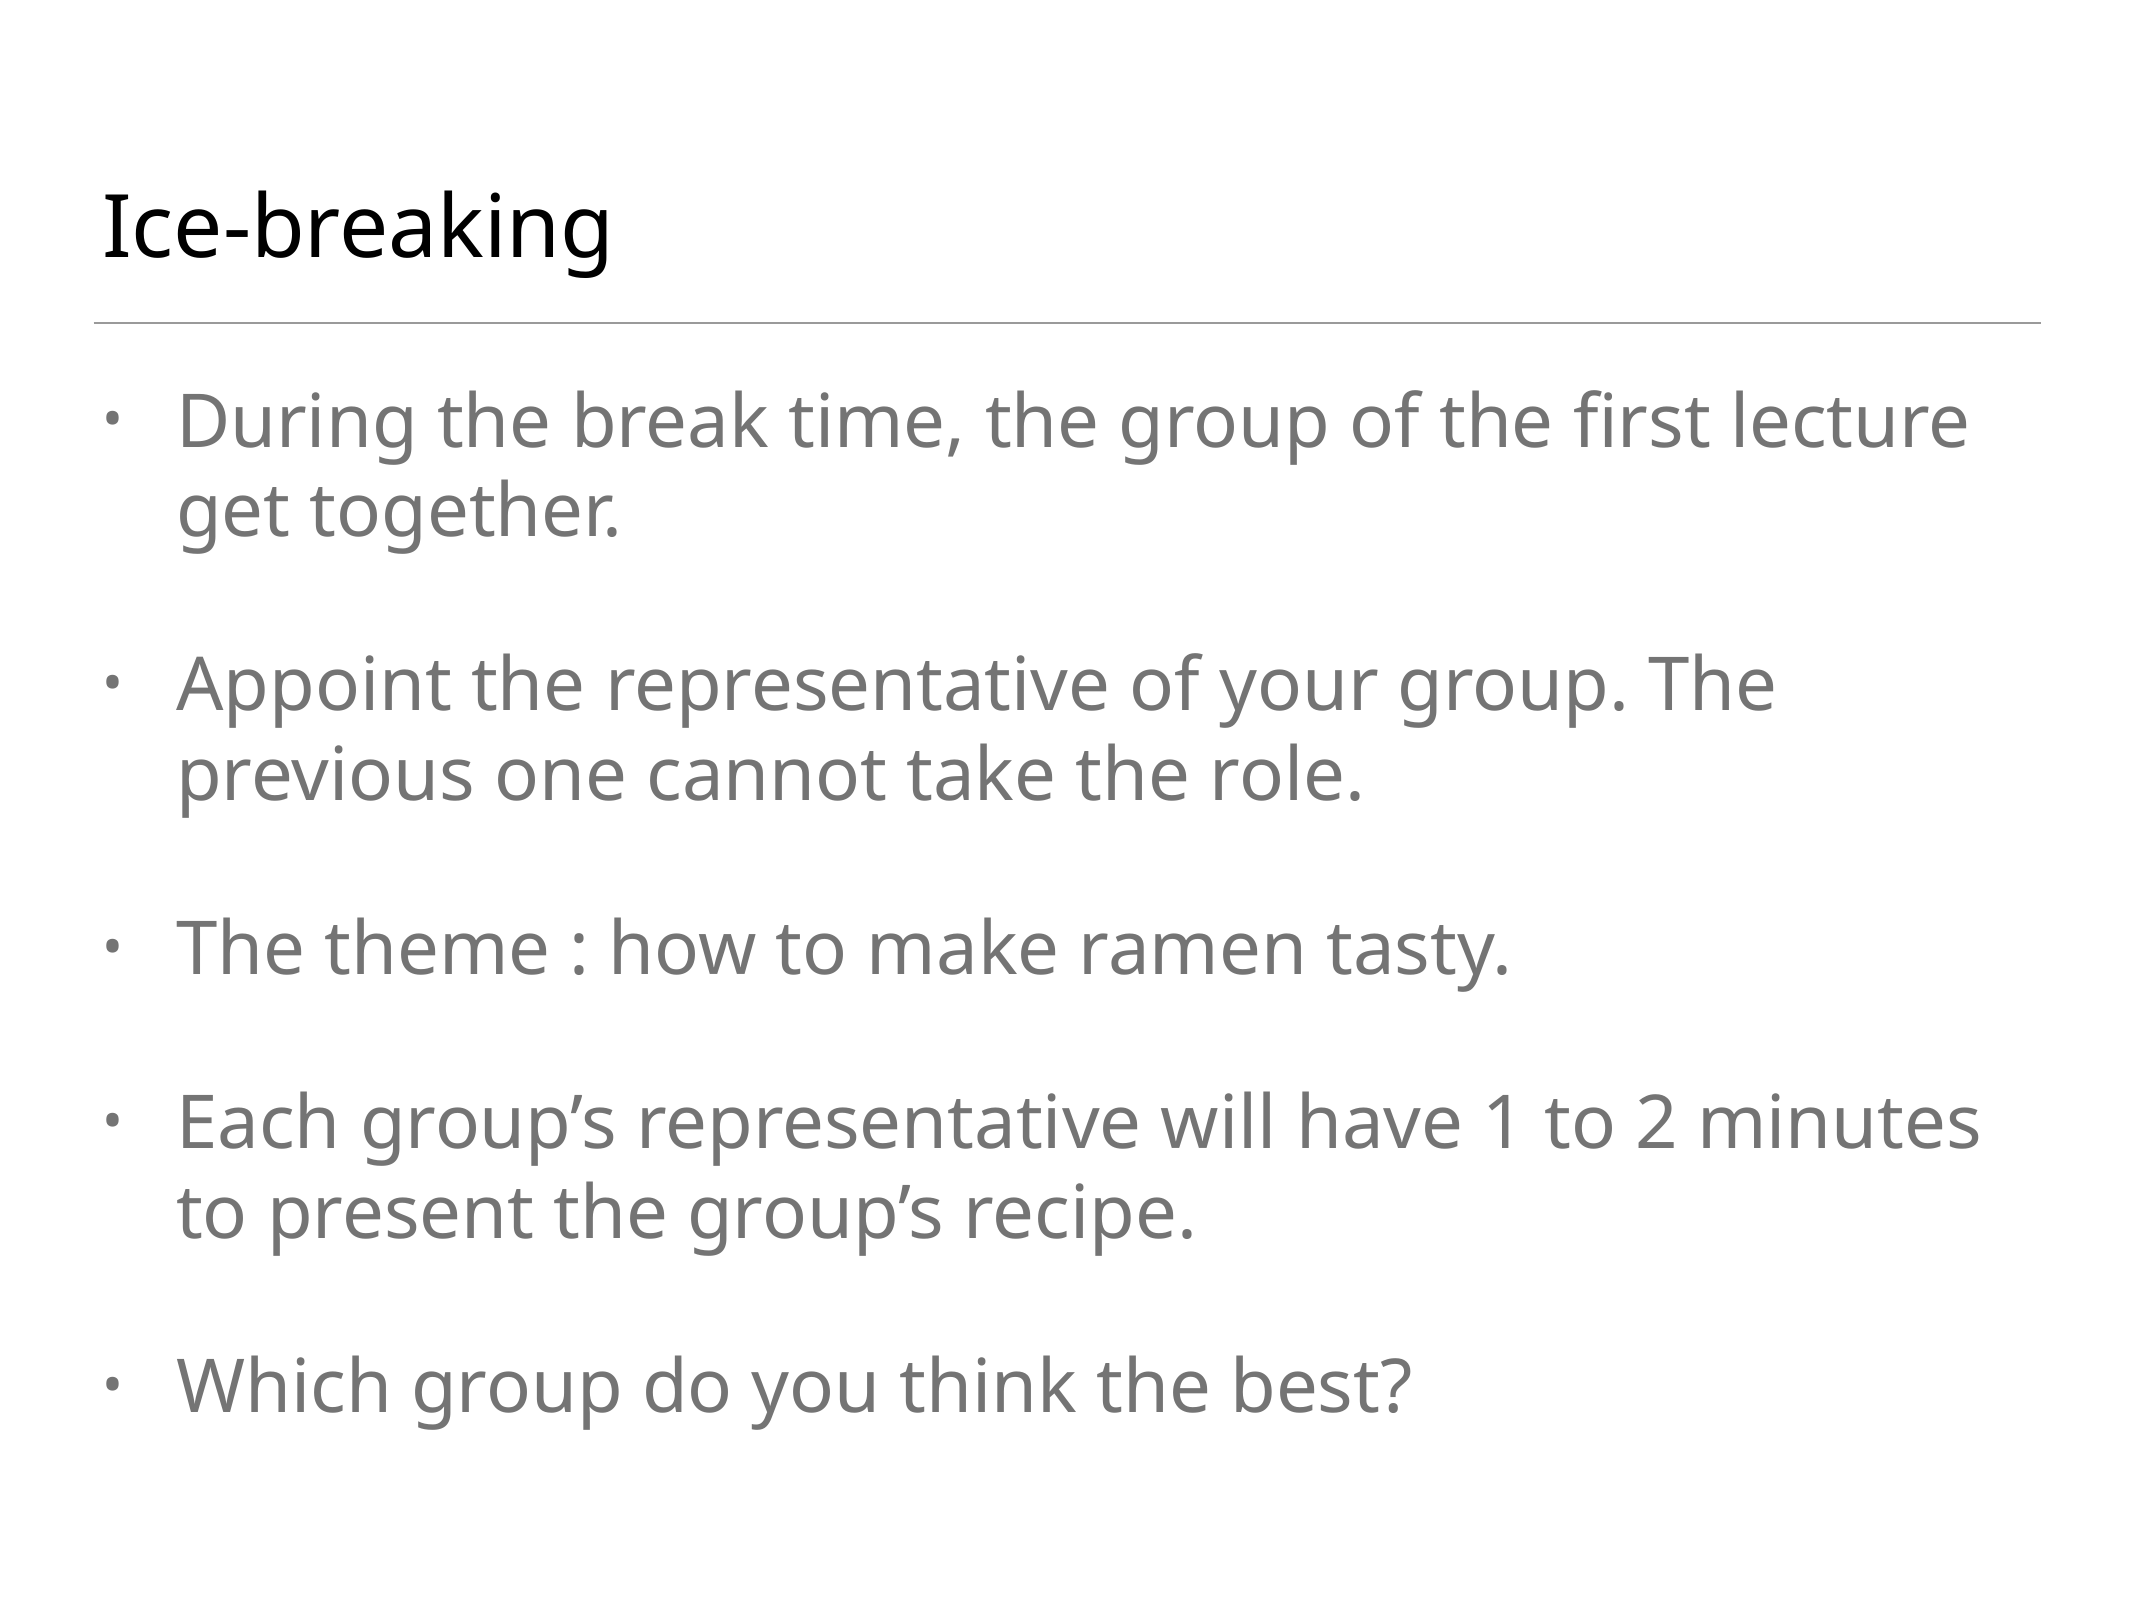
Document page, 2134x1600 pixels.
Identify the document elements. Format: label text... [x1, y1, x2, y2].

list During the break time, the group of the first lecture get together. Appoint the representative of your group. The previous one cannot take the role. The theme : how to make ramen tasty. Each group’s representative will have 1 to 2 minutes to present the group’s recipe. Which group do you think the best? [93, 364, 2041, 1459]
title Ice-breaking [93, 53, 2041, 284]
